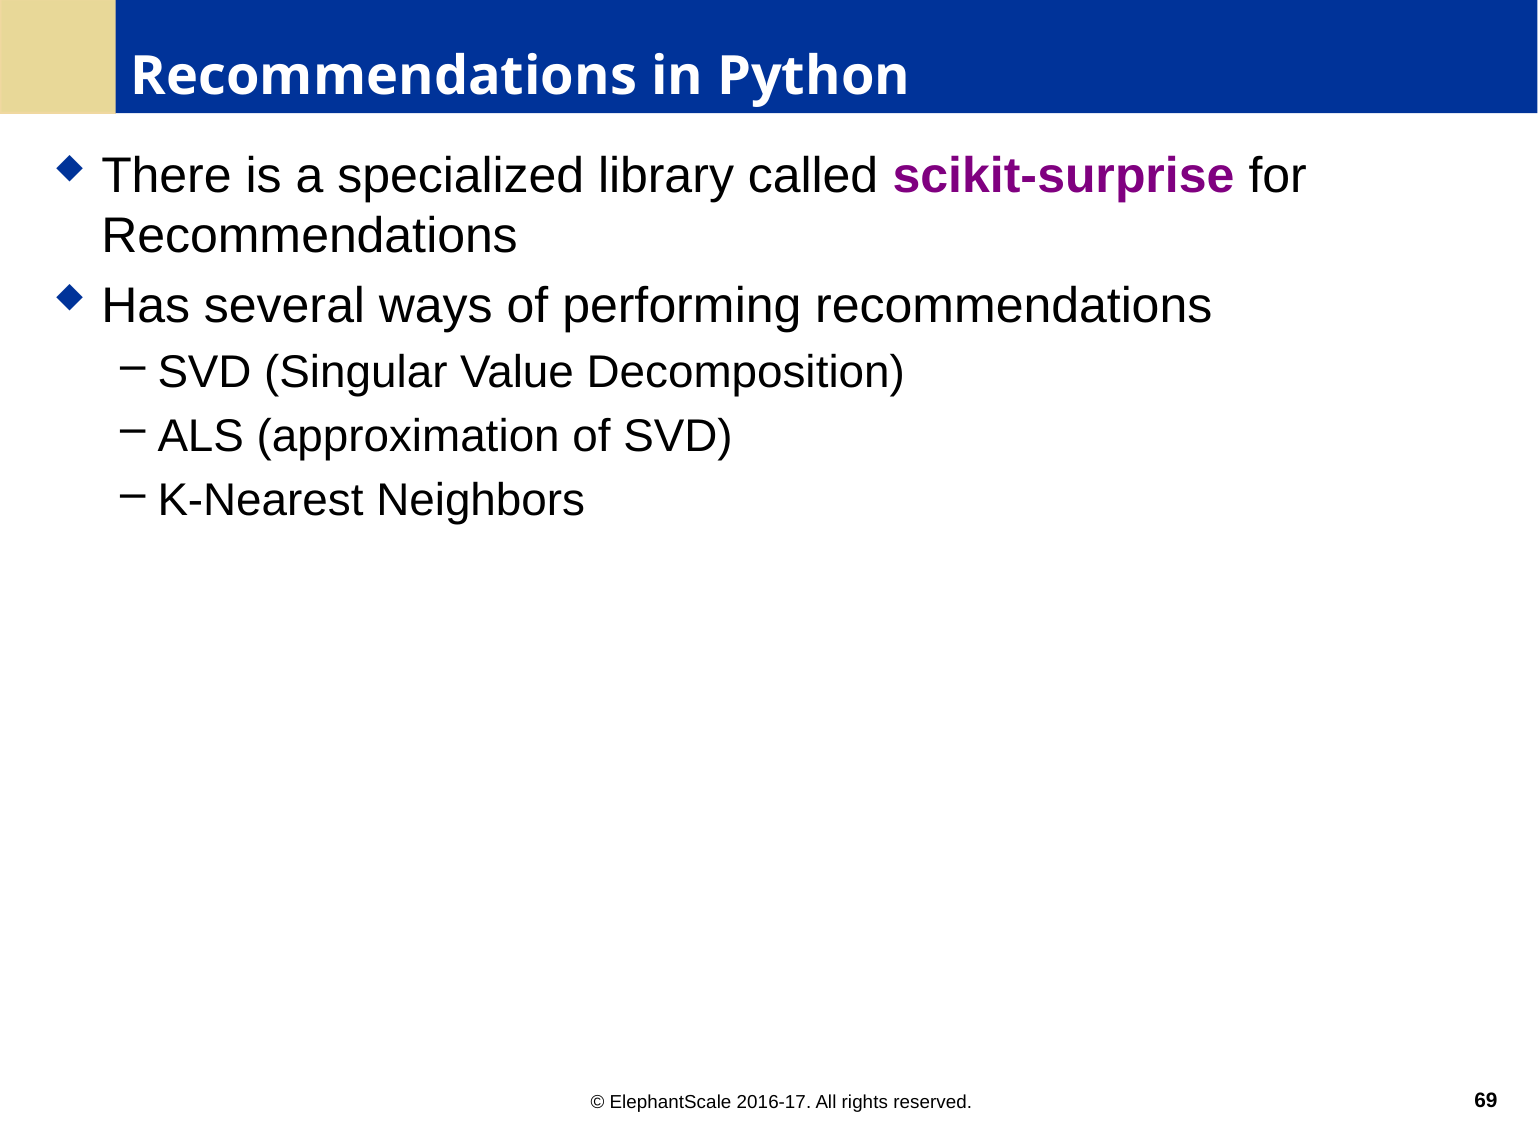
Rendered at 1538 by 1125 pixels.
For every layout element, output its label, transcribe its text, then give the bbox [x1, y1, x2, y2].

slide_number 69 [1407, 1074, 1498, 1113]
picture [0, 0, 115, 114]
list There is a specialized library called scikit-surprise for Recommendations Has several ways of performing recommendations SVD (Singular Value Decomposition) ALS (approximation of SVD) K-Nearest Neighbors [38, 134, 1500, 1061]
title Recommendations in Python [115, 0, 1538, 114]
footer © ElephantScale 2016-17. All rights reserved. [418, 1083, 1144, 1113]
